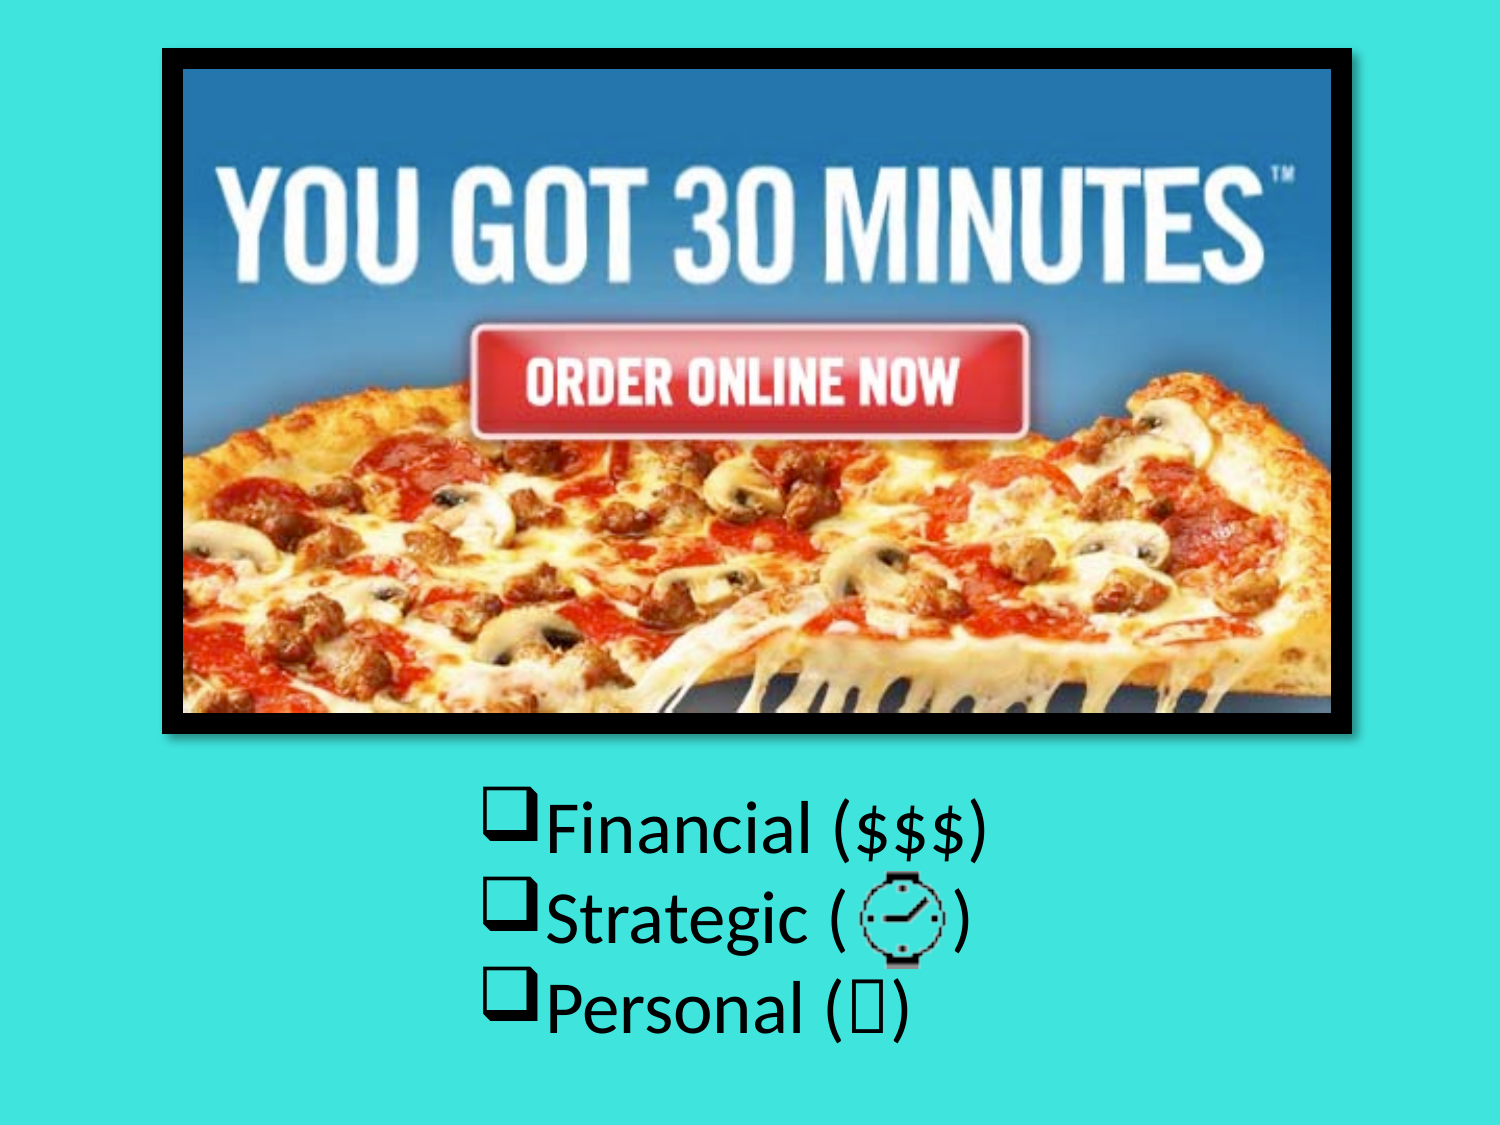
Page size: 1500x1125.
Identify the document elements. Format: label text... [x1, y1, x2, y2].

text_box Financial ($$$) Strategic ( ) Personal () [462, 771, 1075, 1101]
picture [857, 871, 952, 969]
picture [182, 68, 1332, 714]
